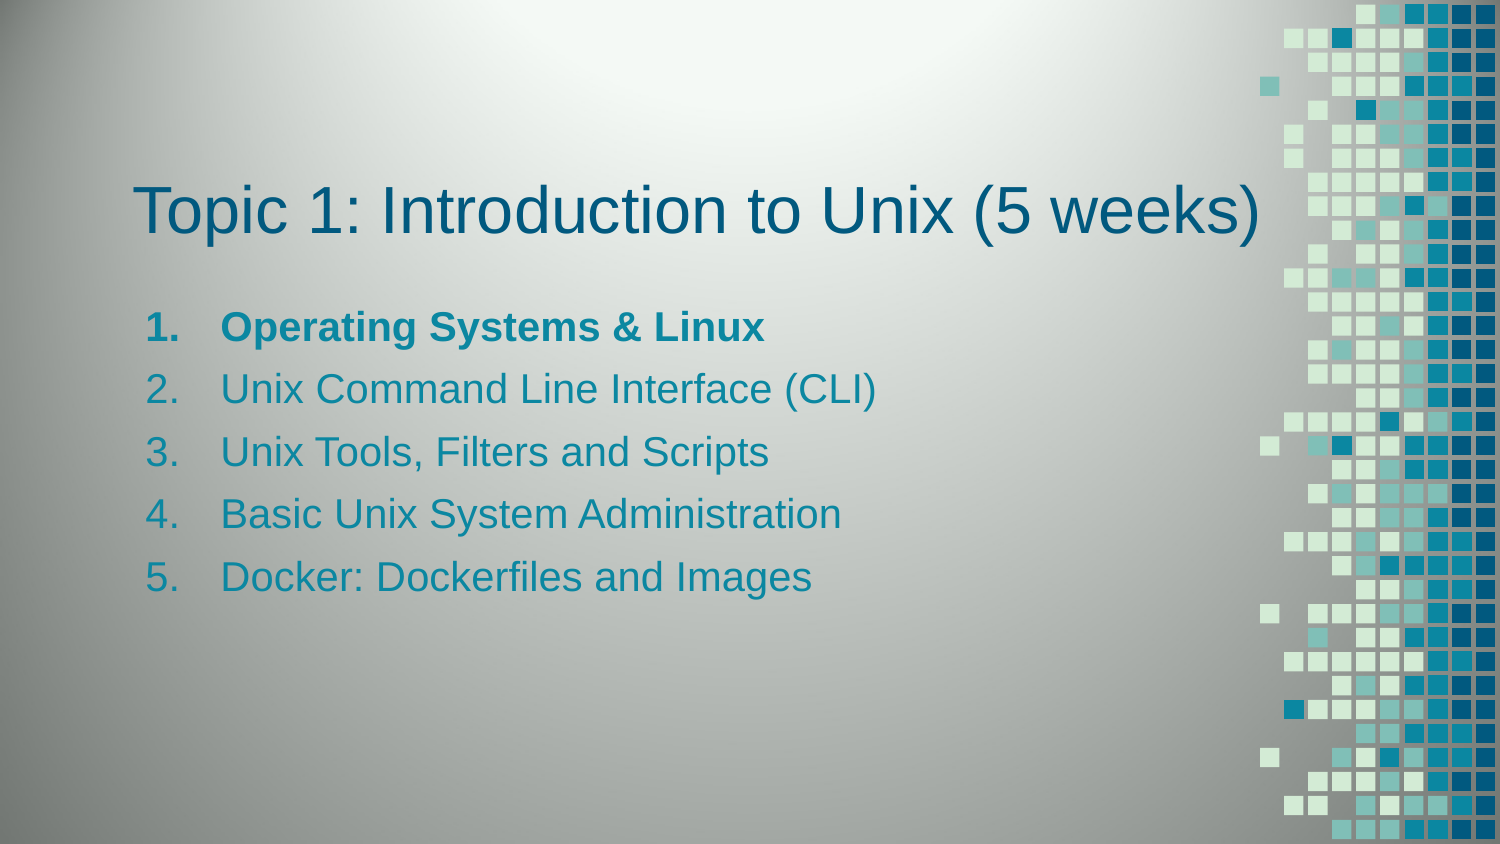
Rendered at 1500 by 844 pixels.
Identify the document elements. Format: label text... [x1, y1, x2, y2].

title Topic 1: Introduction to Unix (5 weeks) [117, 121, 1307, 262]
list Operating Systems & Linux Unix Command Line Interface (CLI) Unix Tools, Filters and Scripts Basic Unix System Administration Docker: Dockerfiles and Images [117, 284, 1227, 774]
picture [0, 0, 1500, 844]
